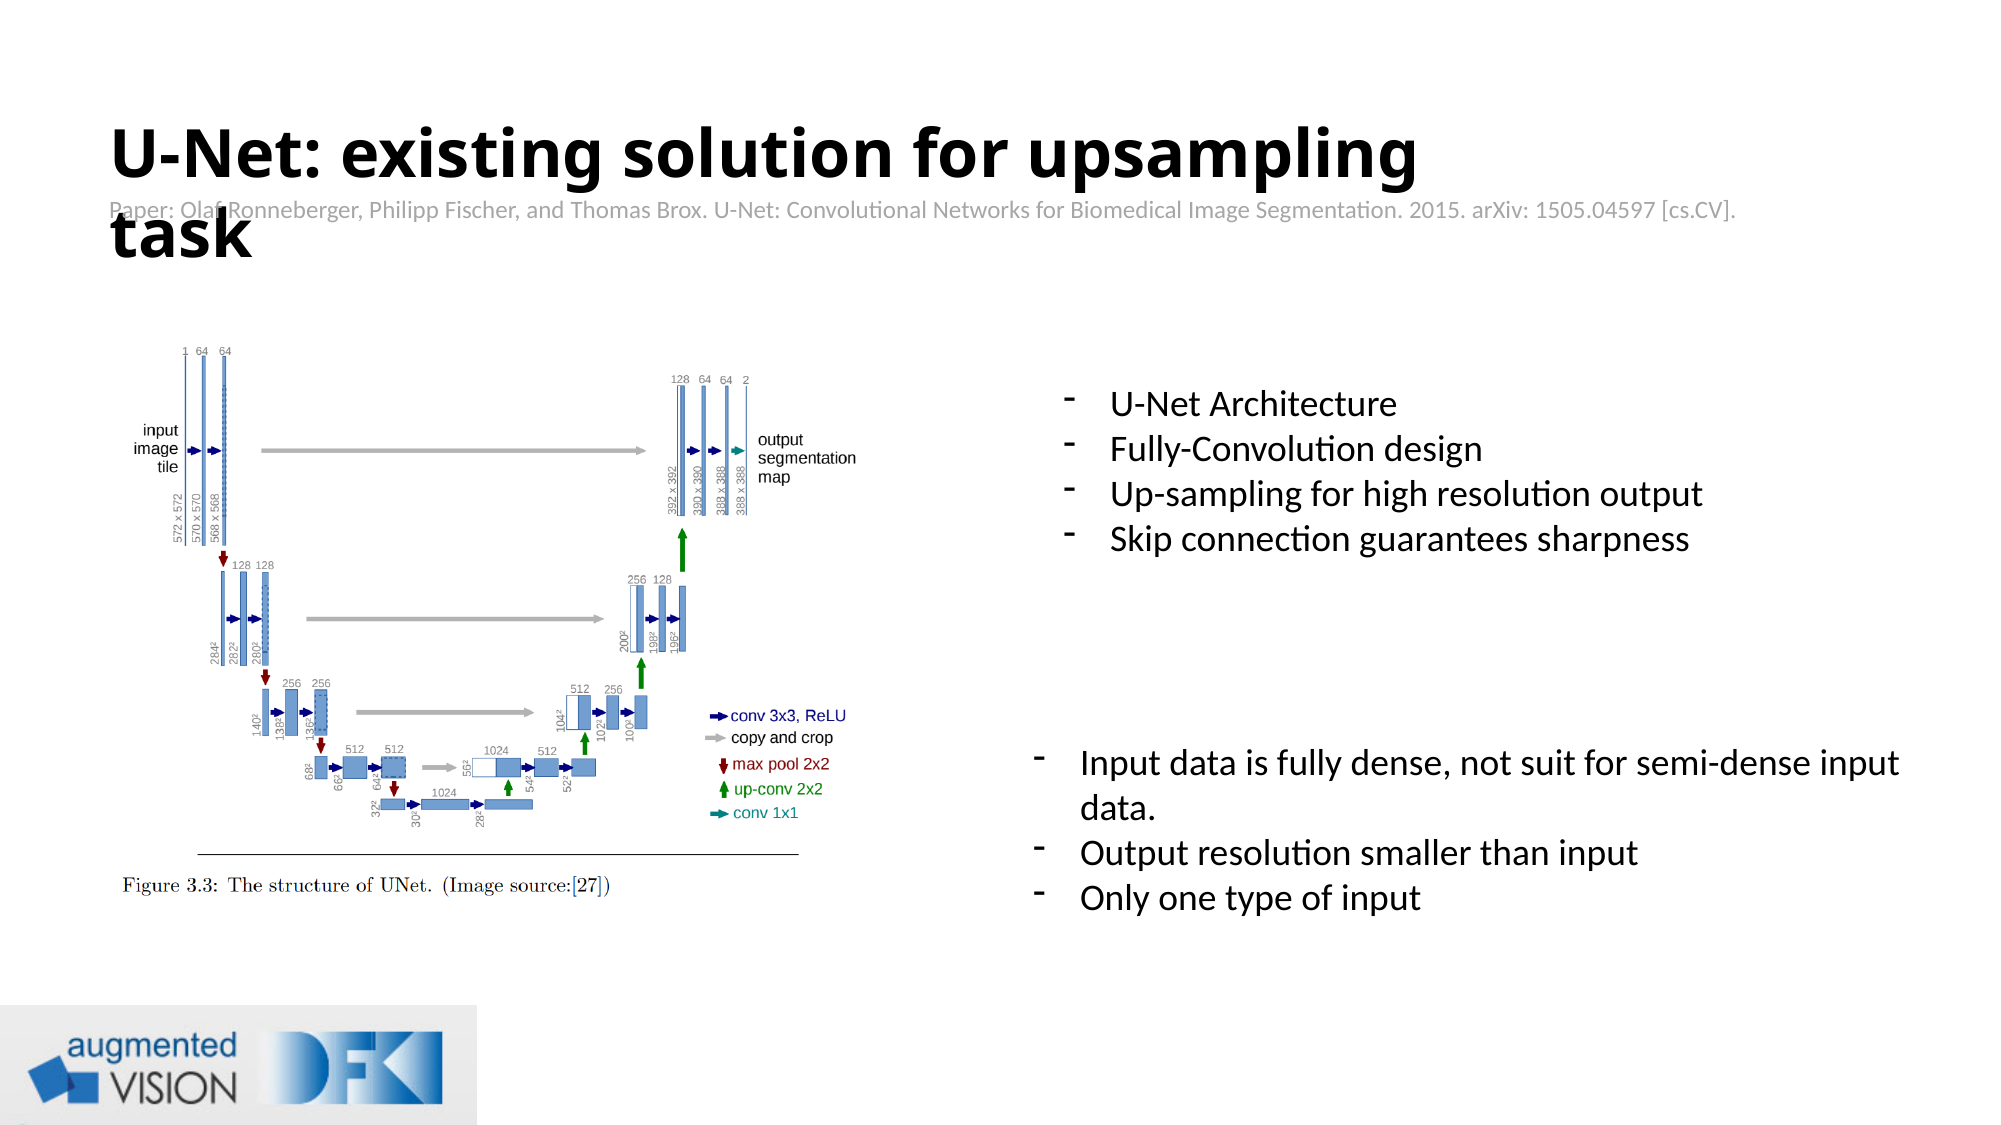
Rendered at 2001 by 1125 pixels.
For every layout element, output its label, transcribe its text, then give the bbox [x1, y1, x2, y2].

picture [0, 1005, 477, 1125]
picture [113, 326, 887, 902]
text_box U-Net: existing solution for upsampling task [94, 103, 1457, 185]
text_box U-Net: existing solution for upsampling task [94, 231, 1457, 278]
text_box Paper: Olaf Ronneberger, Philipp Fischer, and Thomas Brox. U-Net: Convolutional Networks for Biomedical Image Segmentation. 2015. arXiv: 1505.04597 [cs.CV]. [94, 185, 2000, 231]
text_box Input data is fully dense, not suit for semi-dense input data. Output resolution smaller than input Only one type of input [943, 730, 1970, 926]
text_box U-Net Architecture Fully-Convolution design Up-sampling for high resolution output Skip connection guarantees sharpness [973, 371, 1836, 612]
